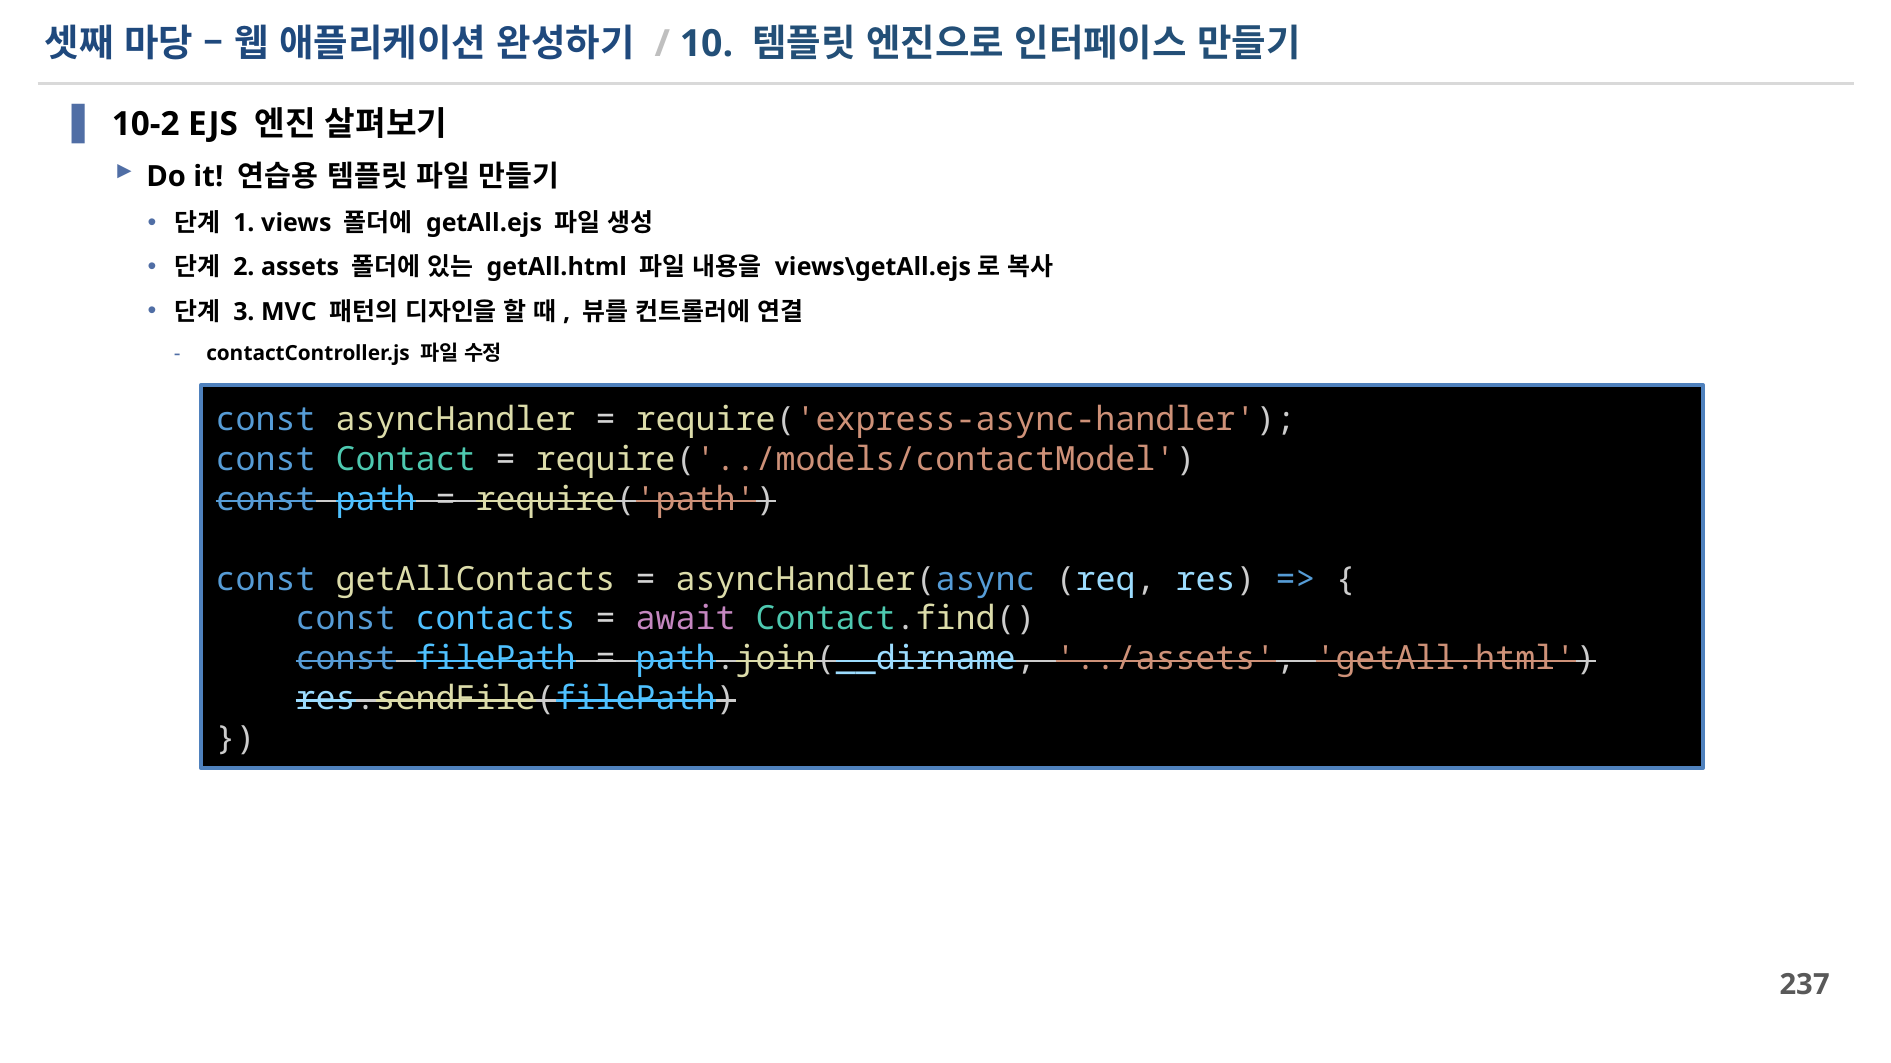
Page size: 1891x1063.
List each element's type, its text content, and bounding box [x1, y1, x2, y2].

list 10-2 EJS 엔진 살펴보기 Do it! 연습용 템플릿 파일 만들기 단계 1. views 폴더에 getAll.ejs 파일 생성 단계 2. assets 폴더에 있는 getAll.html 파일 내용을 views\getAll.ejs로 복사 단계 3. MVC 패턴의 디자인을 할 때, 뷰를 컨트롤러에 연결 contactController.js 파일 수정 [43, 94, 1855, 506]
text_box const asyncHandler = require('express-async-handler'); const Contact = require('../models/contactModel') const path = require('path') const getAllContacts = asyncHandler(async (req, res) => { const contacts = await Contact.find() const filePath = path.join(__dirname, '../assets', 'getAll.html') res.sendFile(filePath) }) [199, 383, 1705, 770]
slide_number 237 [1703, 956, 1845, 1014]
title 셋째 마당 – 웹 애플리케이션 완성하기 / 10. 템플릿 엔진으로 인터페이스 만들기 [29, 11, 1855, 73]
